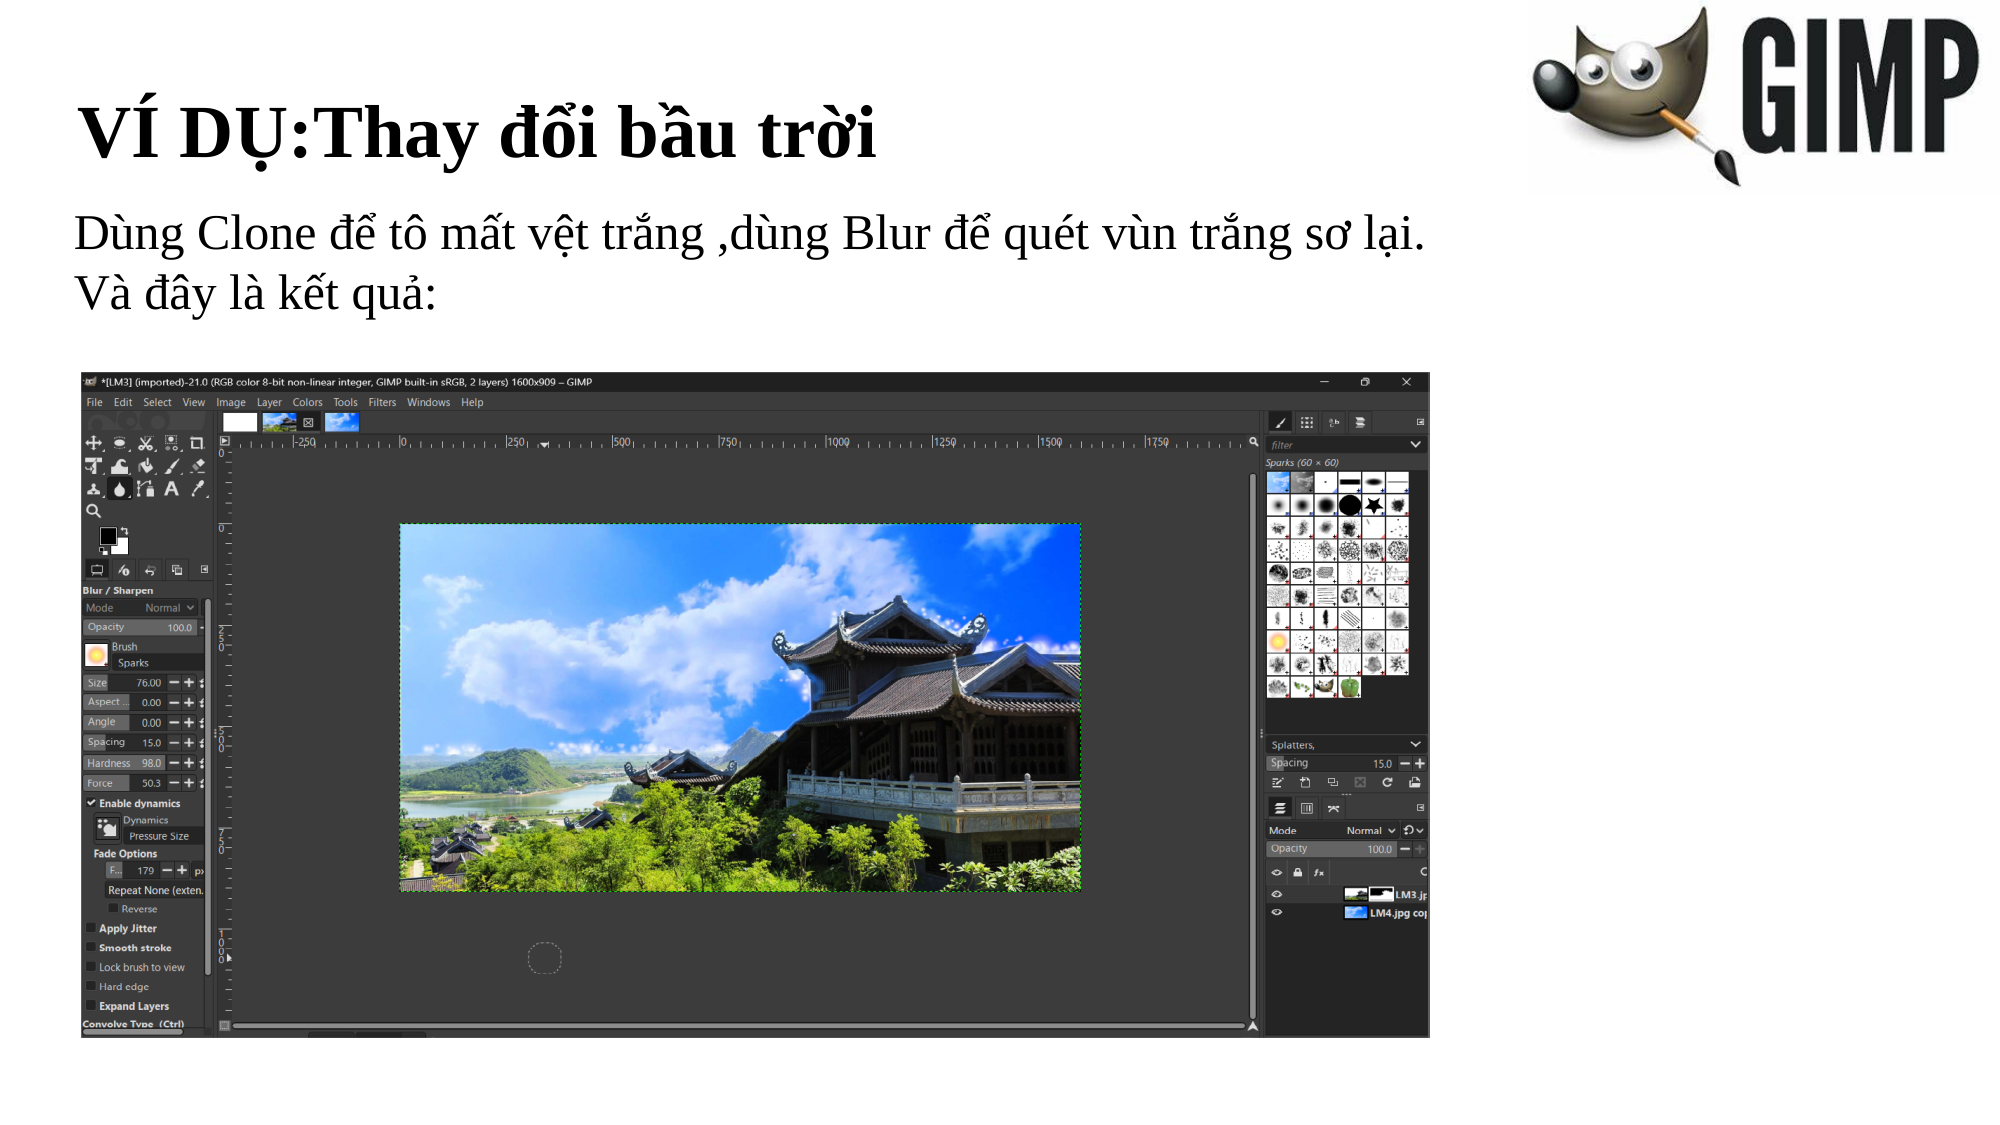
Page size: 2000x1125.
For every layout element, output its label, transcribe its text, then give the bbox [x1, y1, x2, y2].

text_box Dùng Clone để tô mất vệt trắng ,dùng Blur để quét vùn trắng sơ lại. Và đây là kết quả: [59, 192, 1444, 328]
picture [81, 372, 1430, 1038]
picture [1526, 0, 2000, 194]
text_box VÍ DỤ:Thay đổi bầu trời [63, 29, 912, 180]
